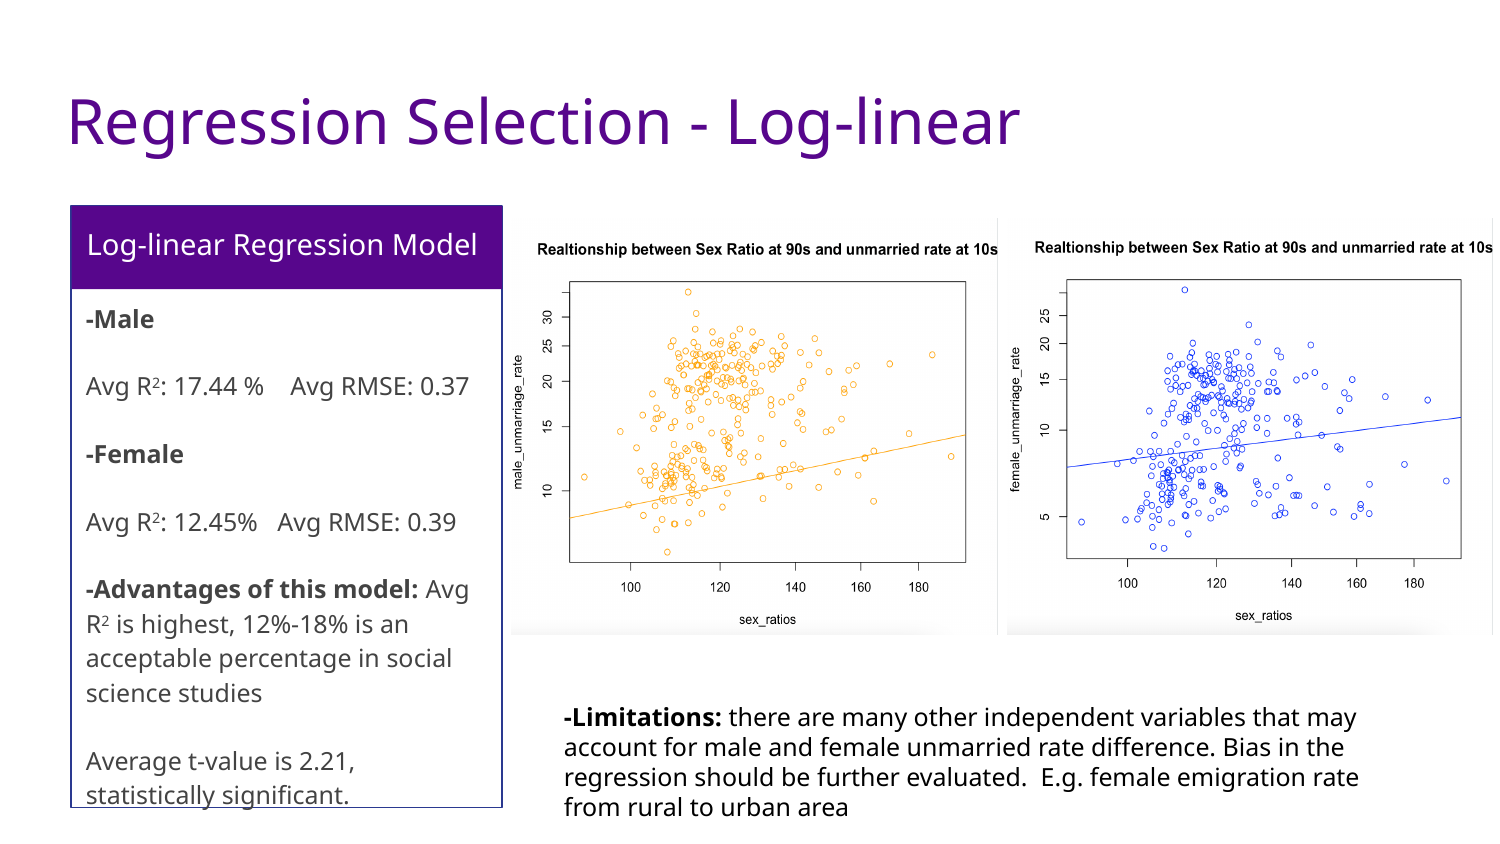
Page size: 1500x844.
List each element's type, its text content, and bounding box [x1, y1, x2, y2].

title Regression Selection - Log-linear [51, 67, 1449, 167]
text_box -Limitations: there are many other independent variables that may account for male and female unmarried rate difference. Bias in the regression should be further evaluated. E.g. female emigration rate from rural to urban area [548, 686, 1425, 836]
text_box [70, 205, 503, 808]
picture [511, 218, 999, 635]
picture [1007, 218, 1493, 635]
